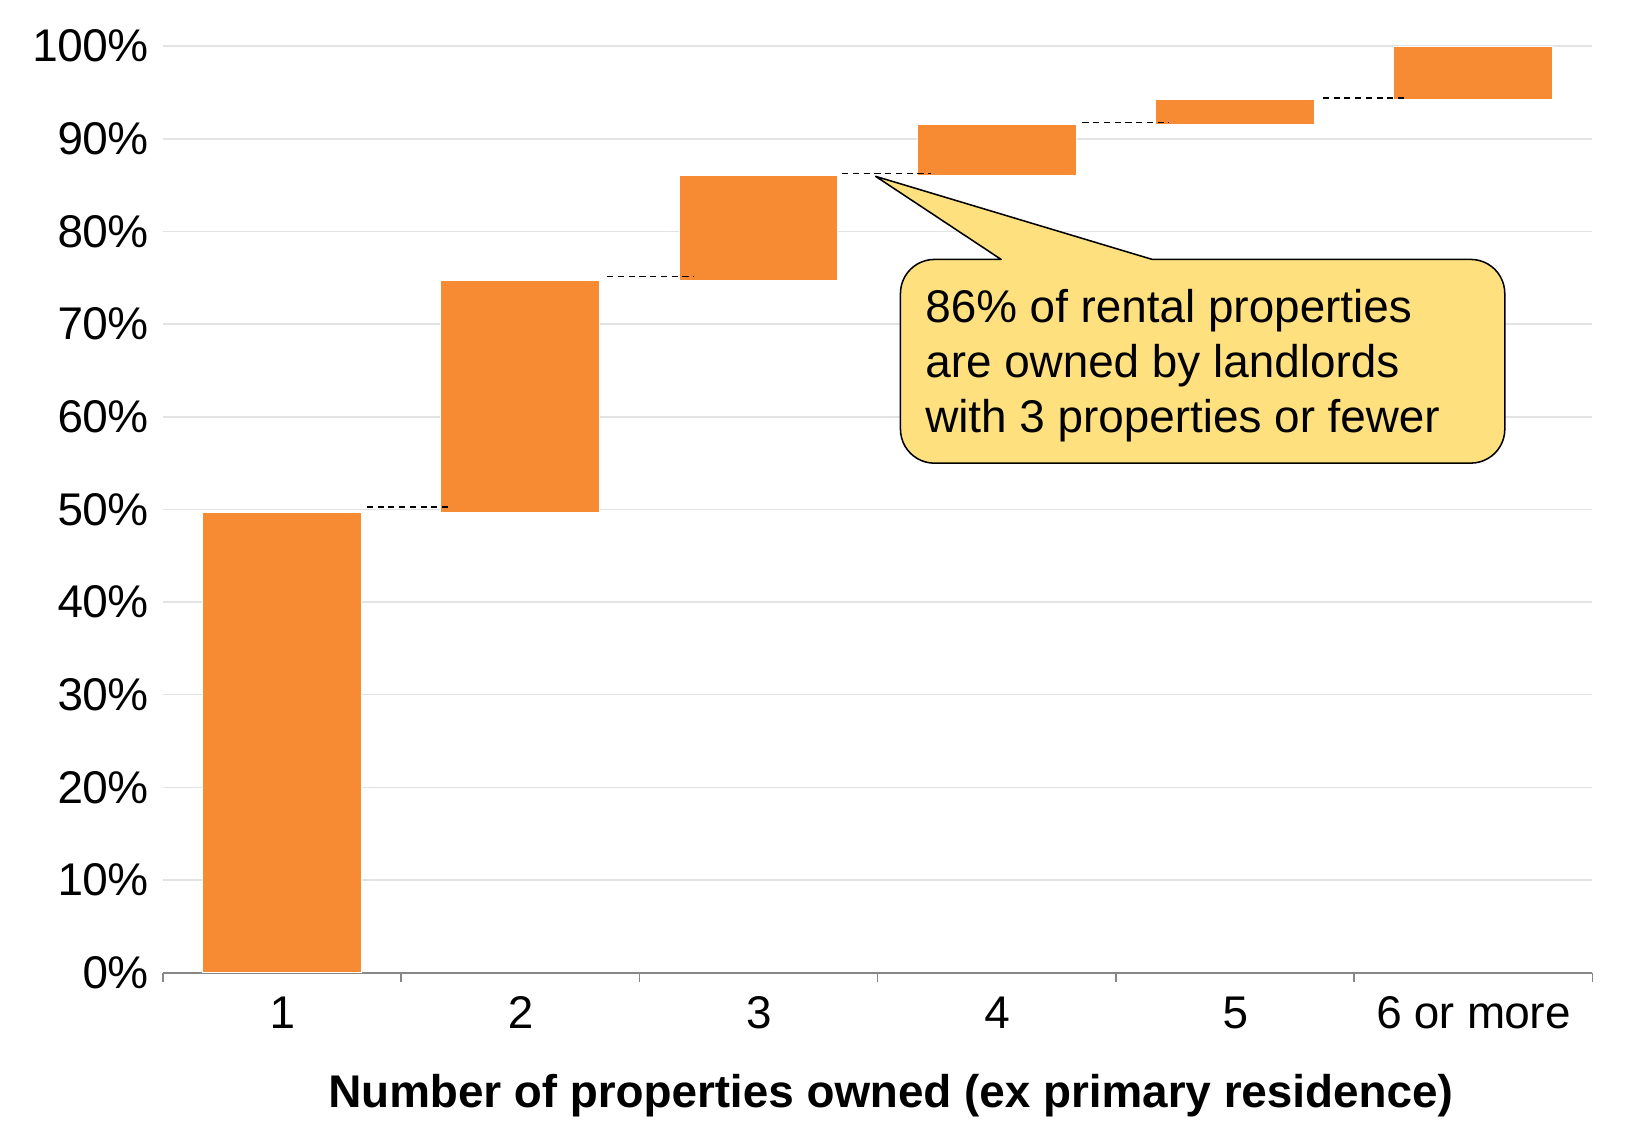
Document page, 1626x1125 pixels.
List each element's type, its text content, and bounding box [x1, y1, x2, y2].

text_box Number of properties owned (ex primary residence) [325, 1067, 1456, 1117]
chart [0, 0, 1625, 1060]
